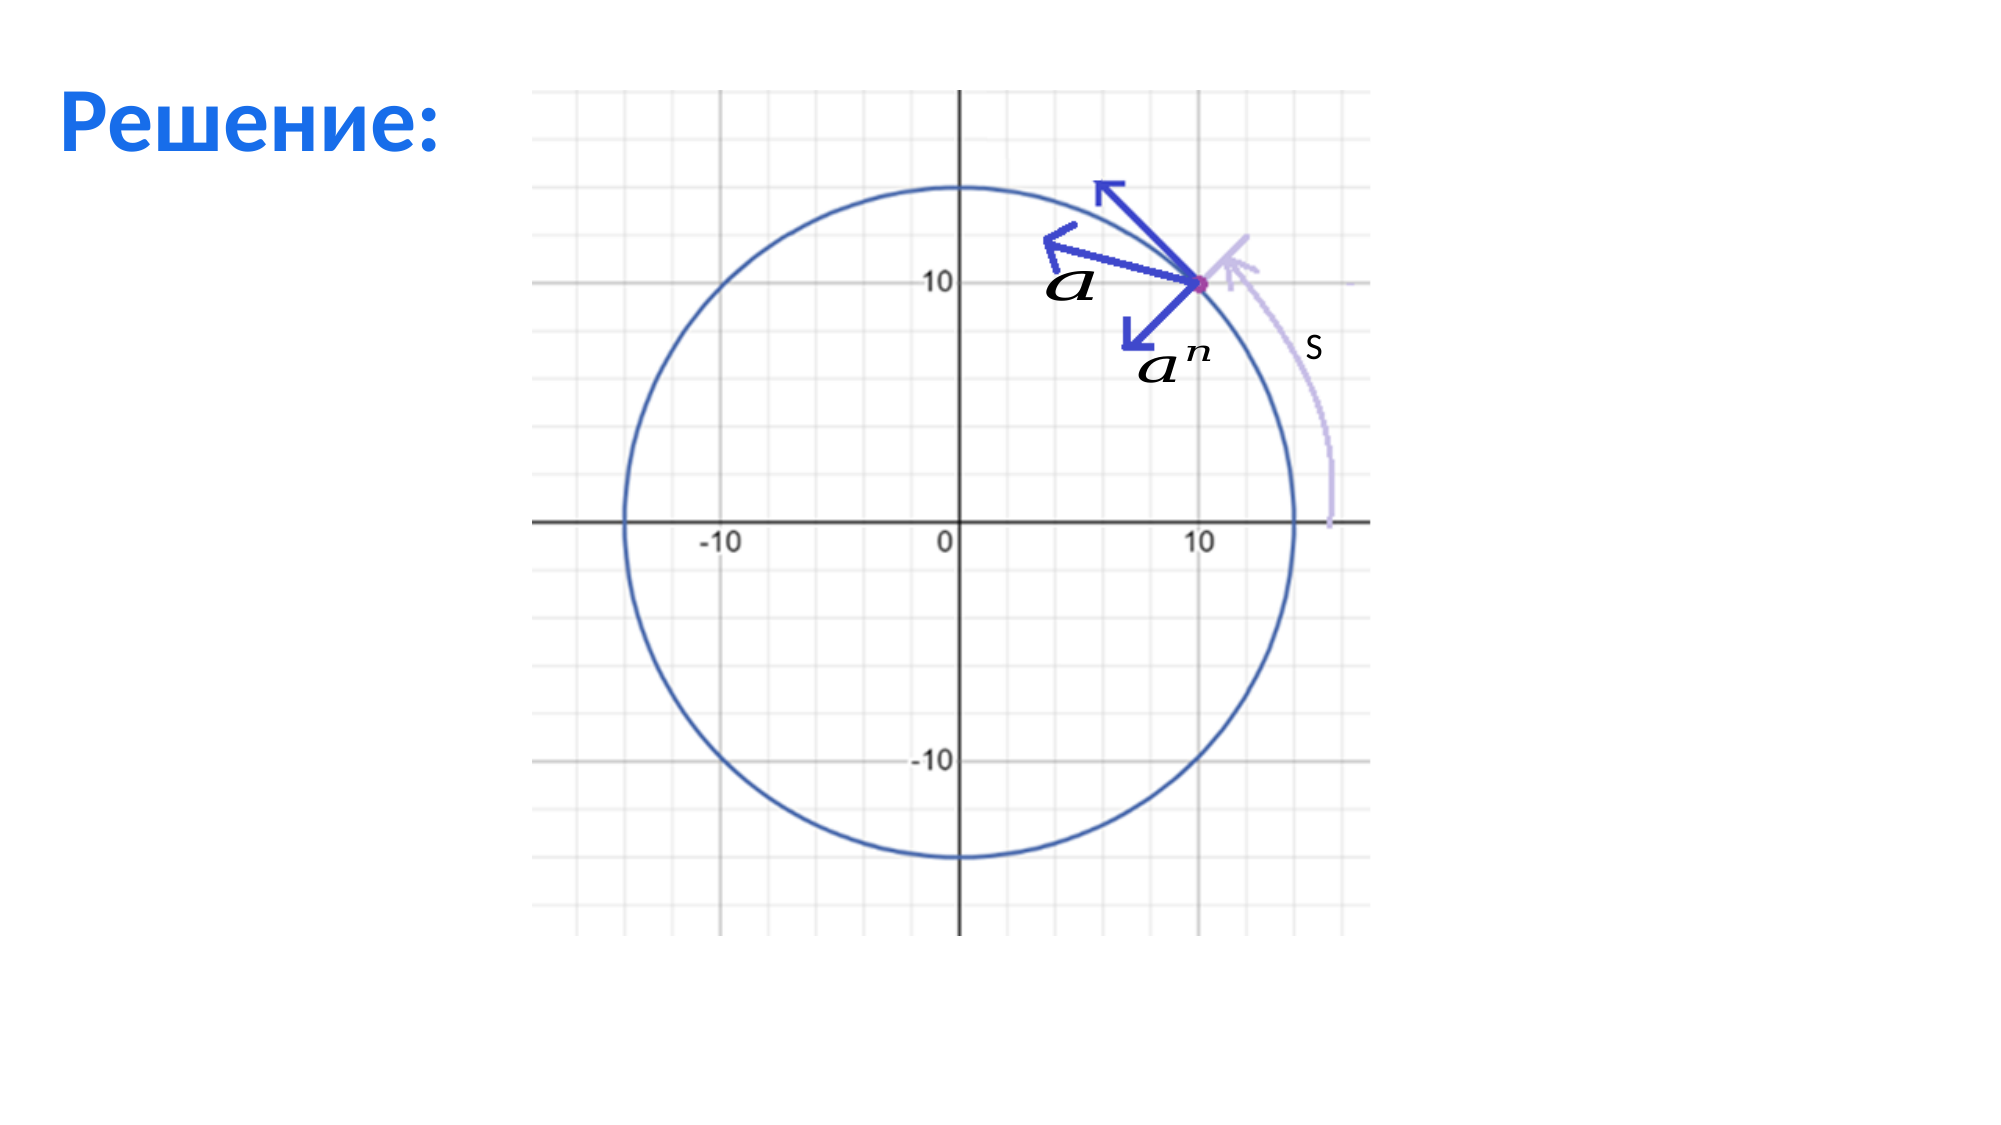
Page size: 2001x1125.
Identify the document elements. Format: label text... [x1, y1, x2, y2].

picture [532, 90, 1372, 936]
text_box Решение: [44, 52, 458, 178]
